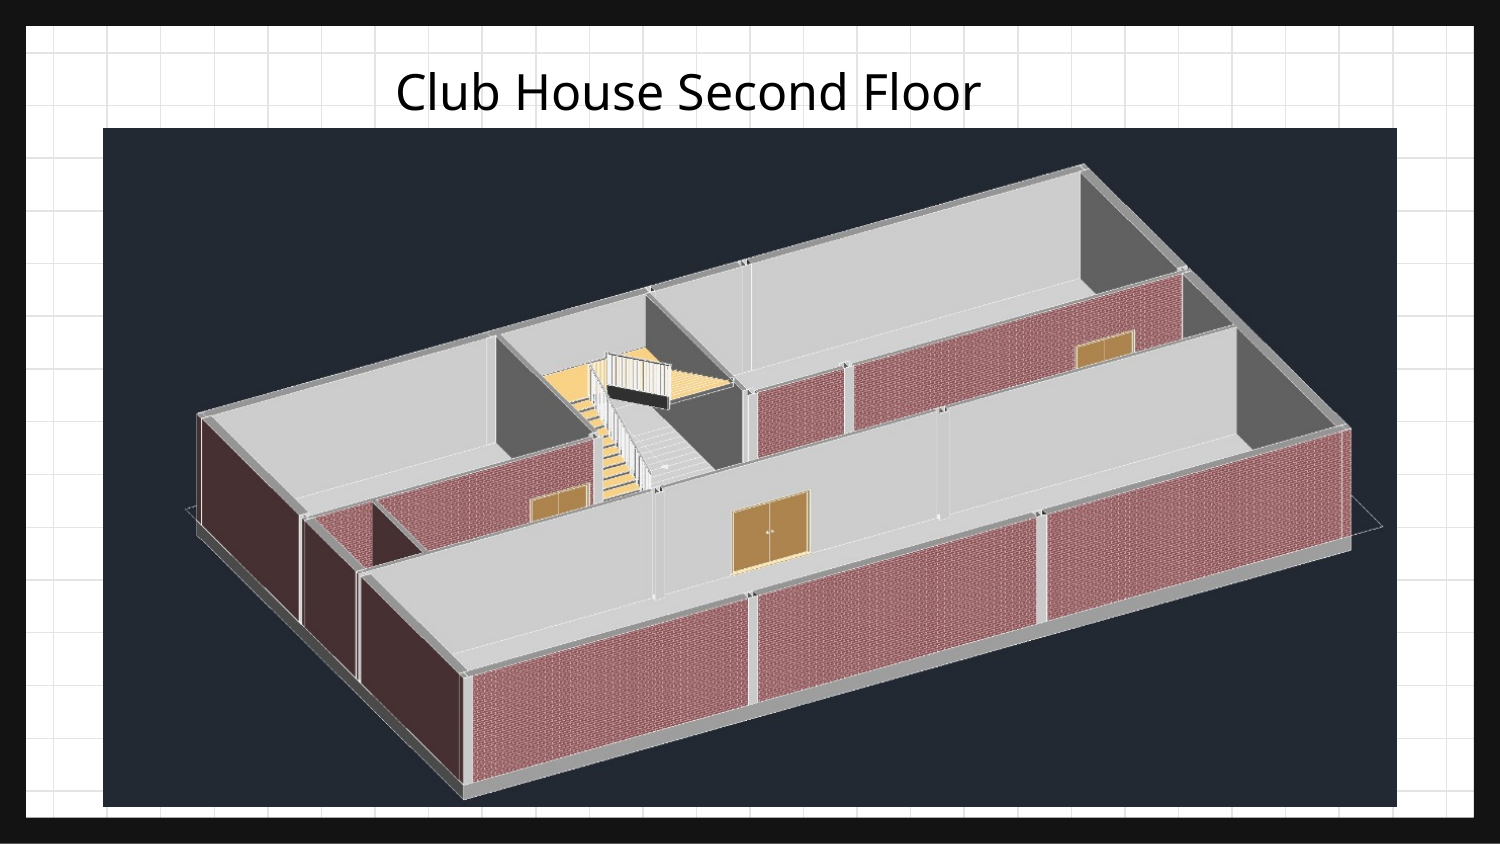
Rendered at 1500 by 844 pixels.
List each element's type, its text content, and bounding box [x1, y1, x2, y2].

text_box Club House Second Floor 3D [380, 52, 1073, 126]
picture [102, 128, 1397, 807]
